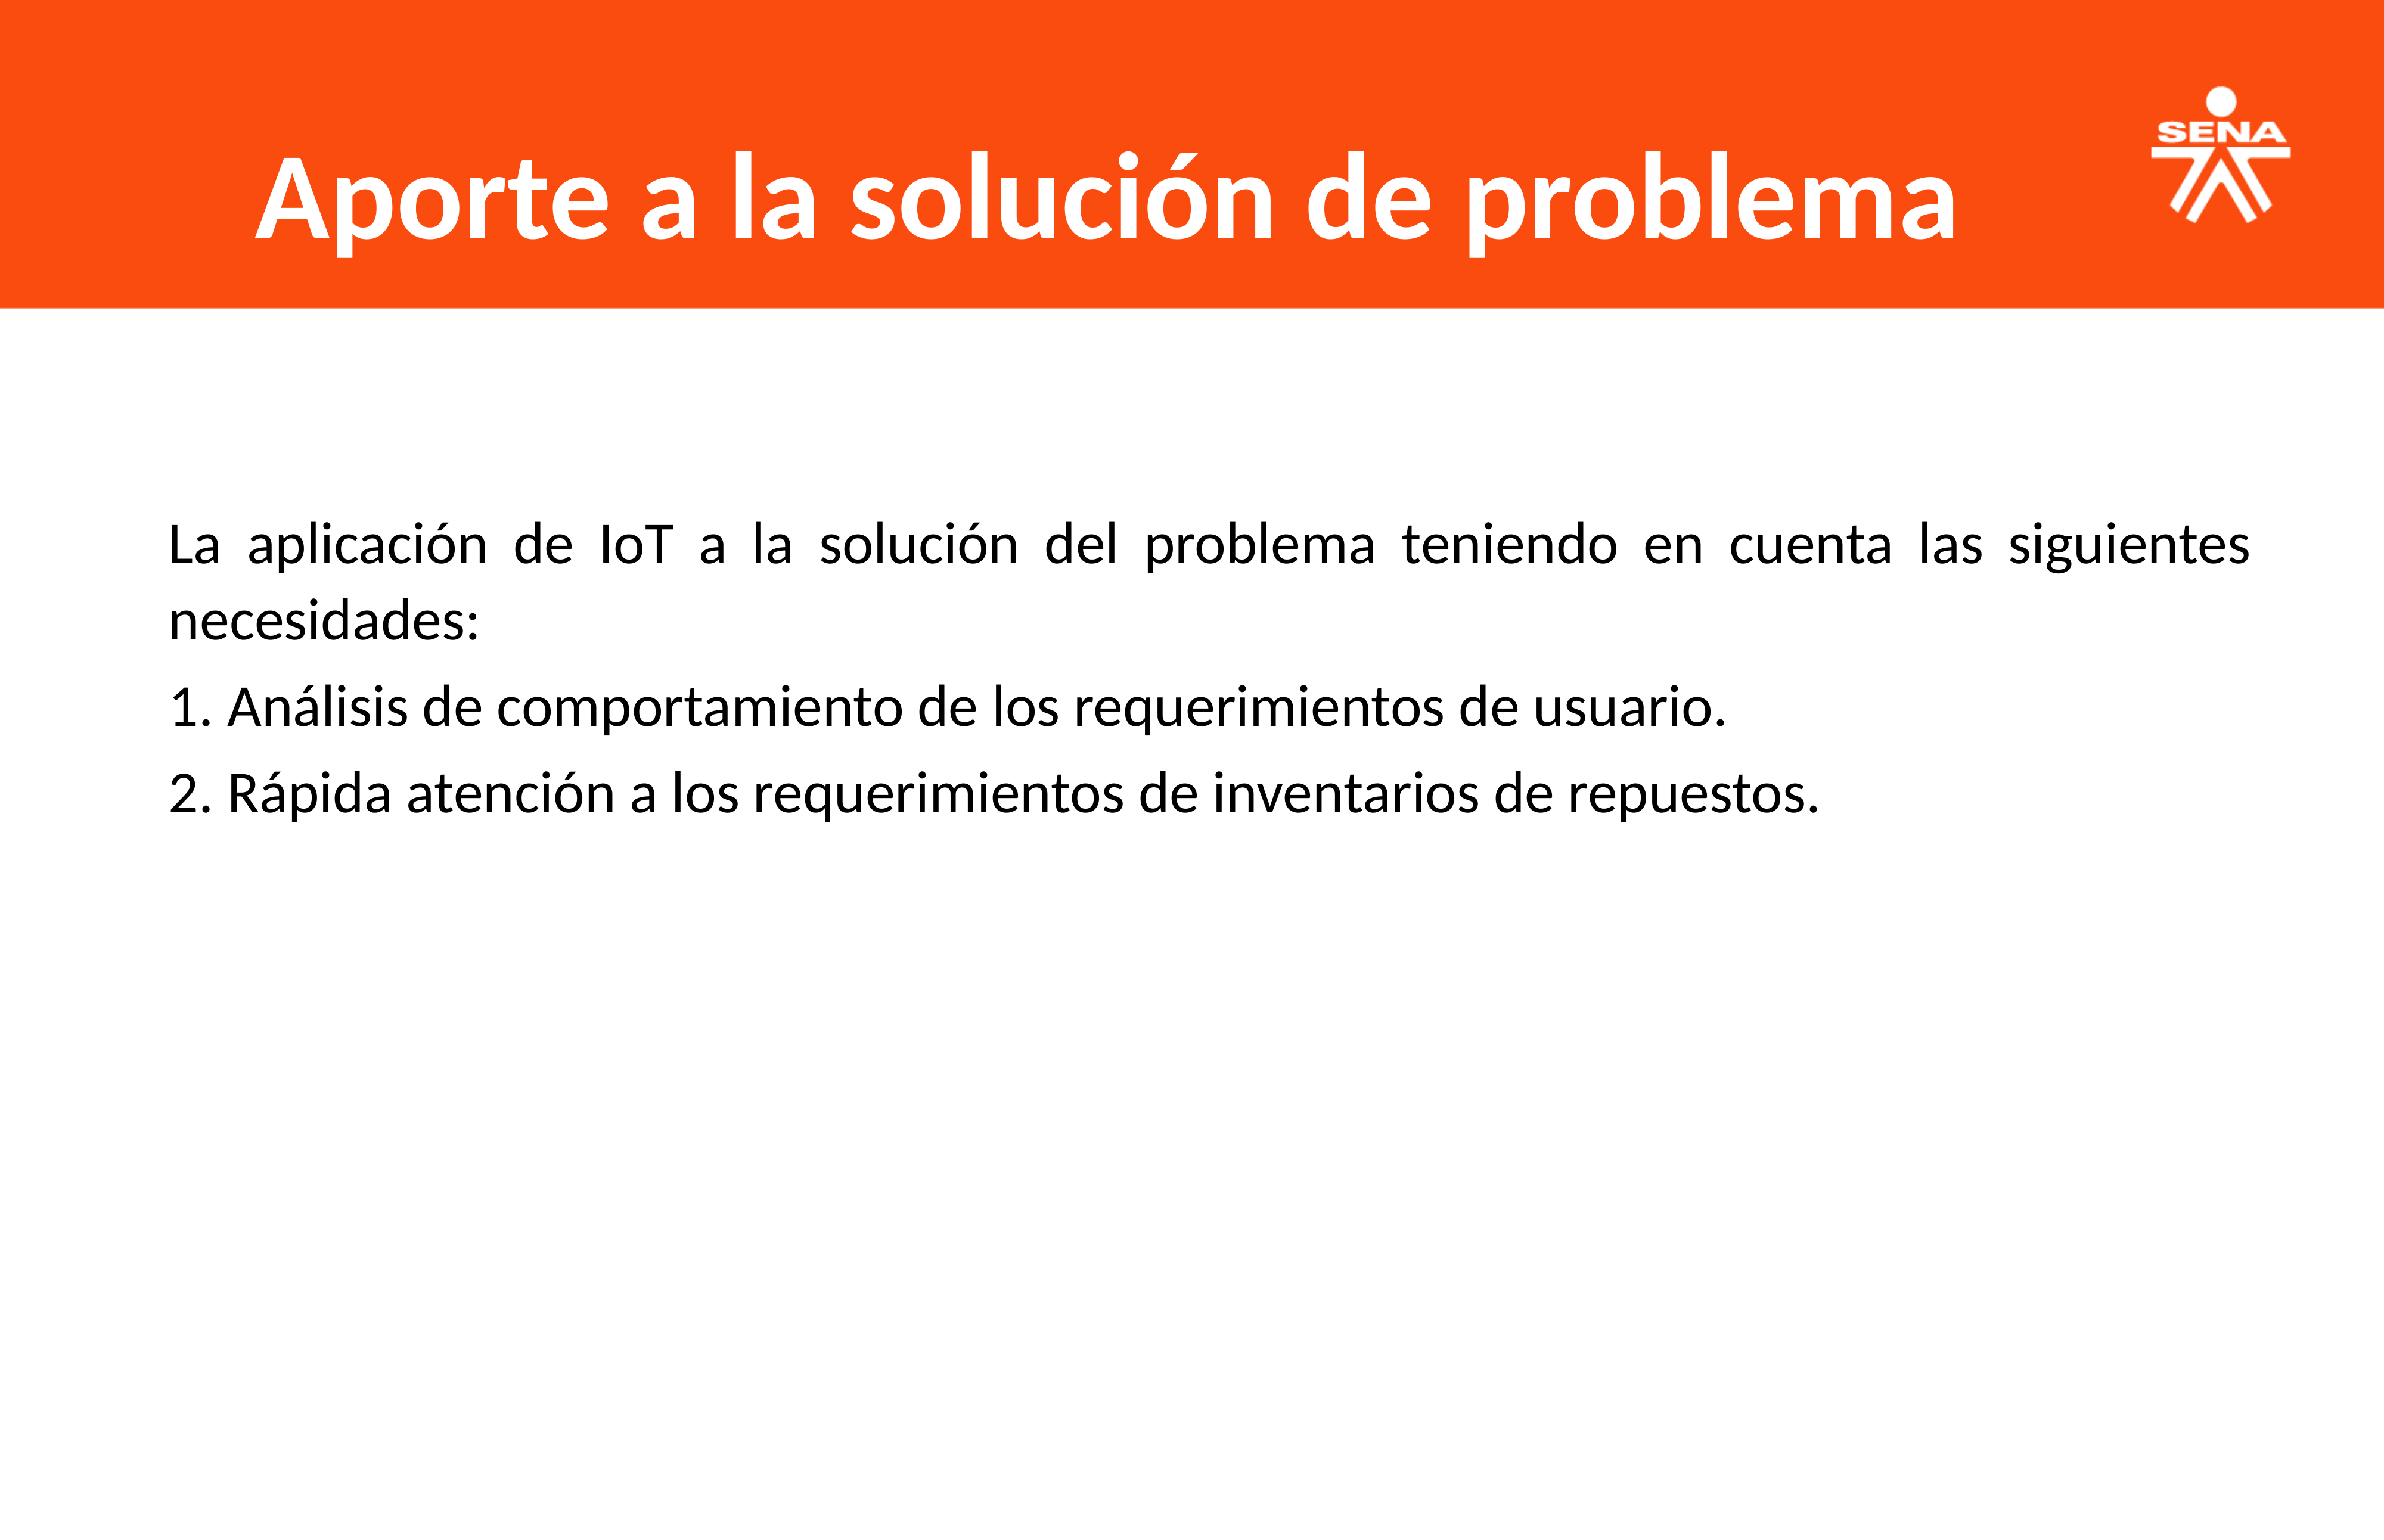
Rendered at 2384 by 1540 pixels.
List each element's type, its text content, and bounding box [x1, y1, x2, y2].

text_box Aporte a la solución de problema [160, 45, 2083, 269]
text_box La aplicación de IoT a la solución del problema teniendo en cuenta las siguientes necesidades: 1. Análisis de comportamiento de los requerimientos de usuario. 2. Rápida atención a los requerimientos de inventarios de repuestos. [160, 494, 2262, 915]
picture [0, 0, 2384, 1540]
